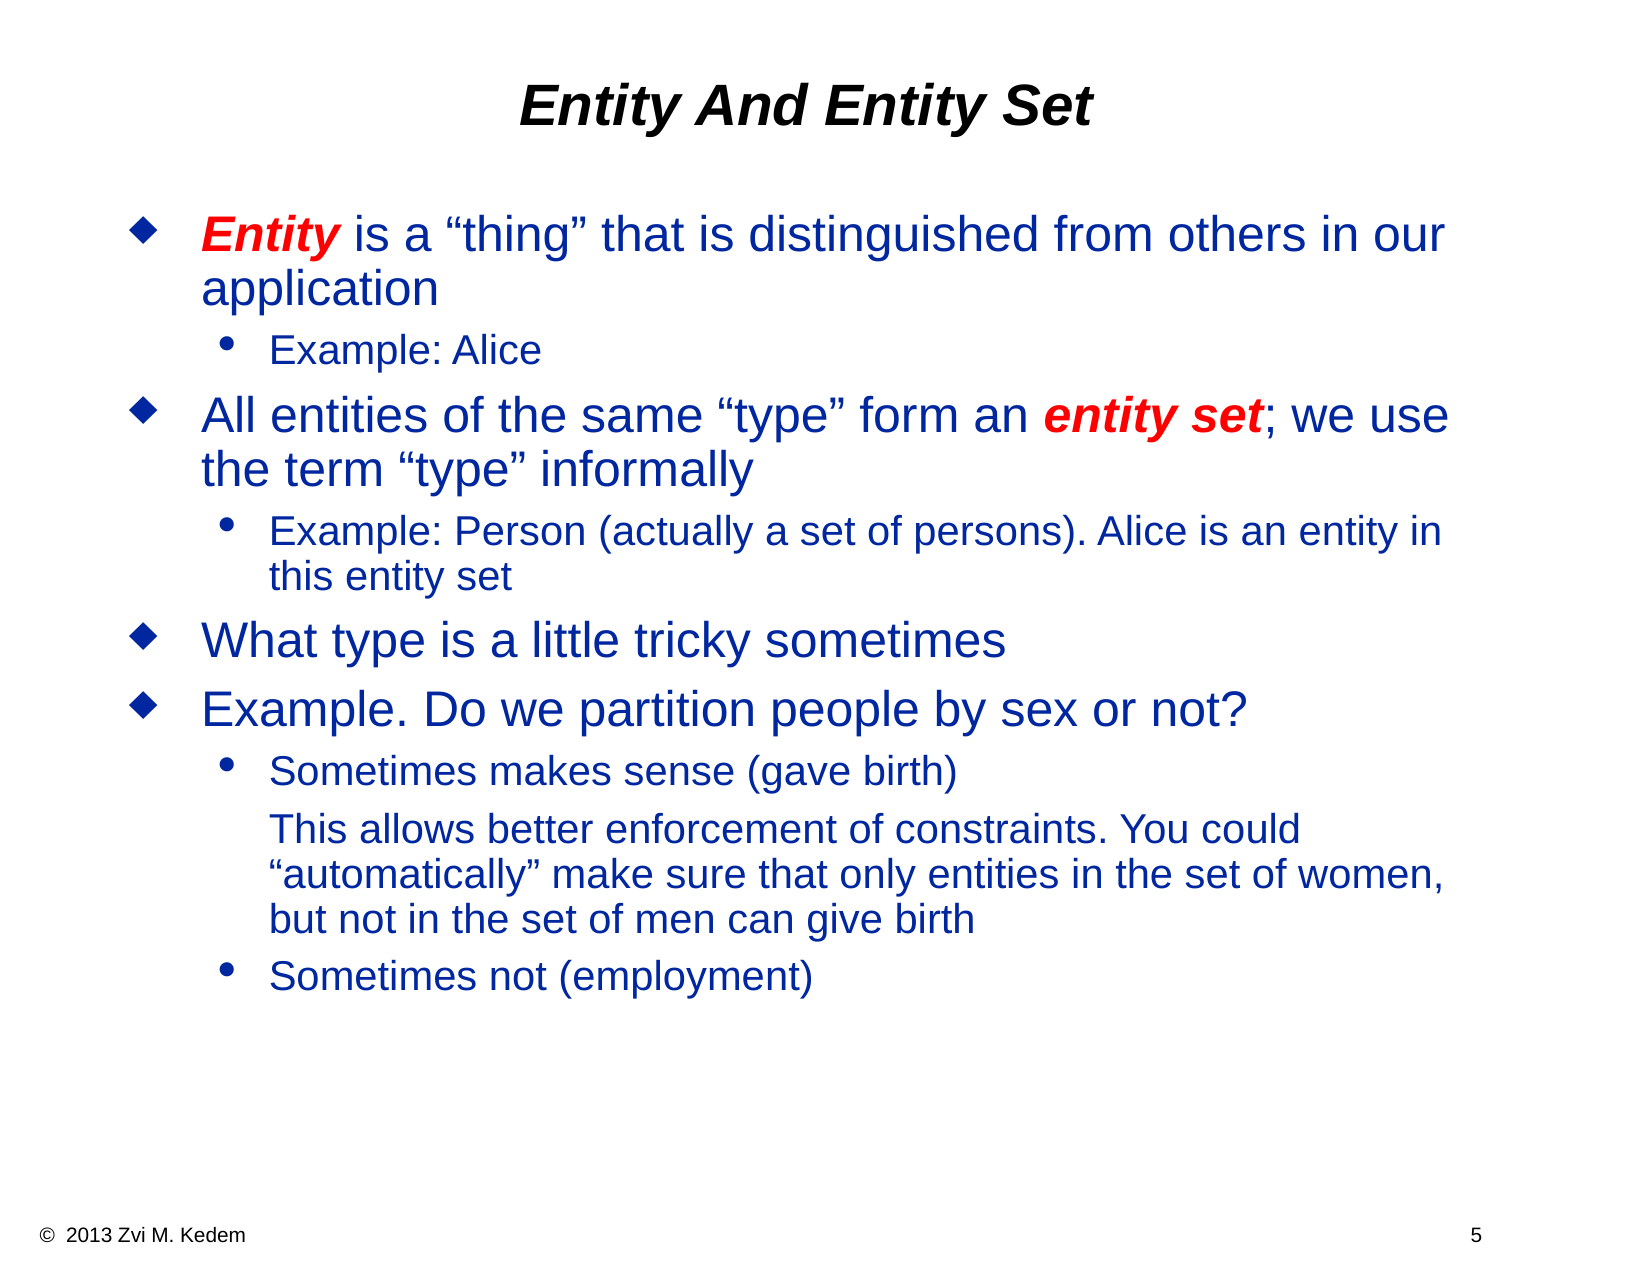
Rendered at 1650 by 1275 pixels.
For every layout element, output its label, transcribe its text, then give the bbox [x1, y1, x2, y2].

list Entity is a “thing” that is distinguished from others in our application Example: Alice All entities of the same “type” form an entity set; we use the term “type” informally Example: Person (actually a set of persons). Alice is an entity in this entity set What type is a little tricky sometimes Example. Do we partition people by sex or not? Sometimes makes sense (gave birth) This allows better enforcement of constraints. You could “automatically” make sure that only entities in the set of women, but not in the set of men can give birth Sometimes not (employment) [111, 199, 1513, 1201]
title Entity And Entity Set [111, 36, 1501, 176]
